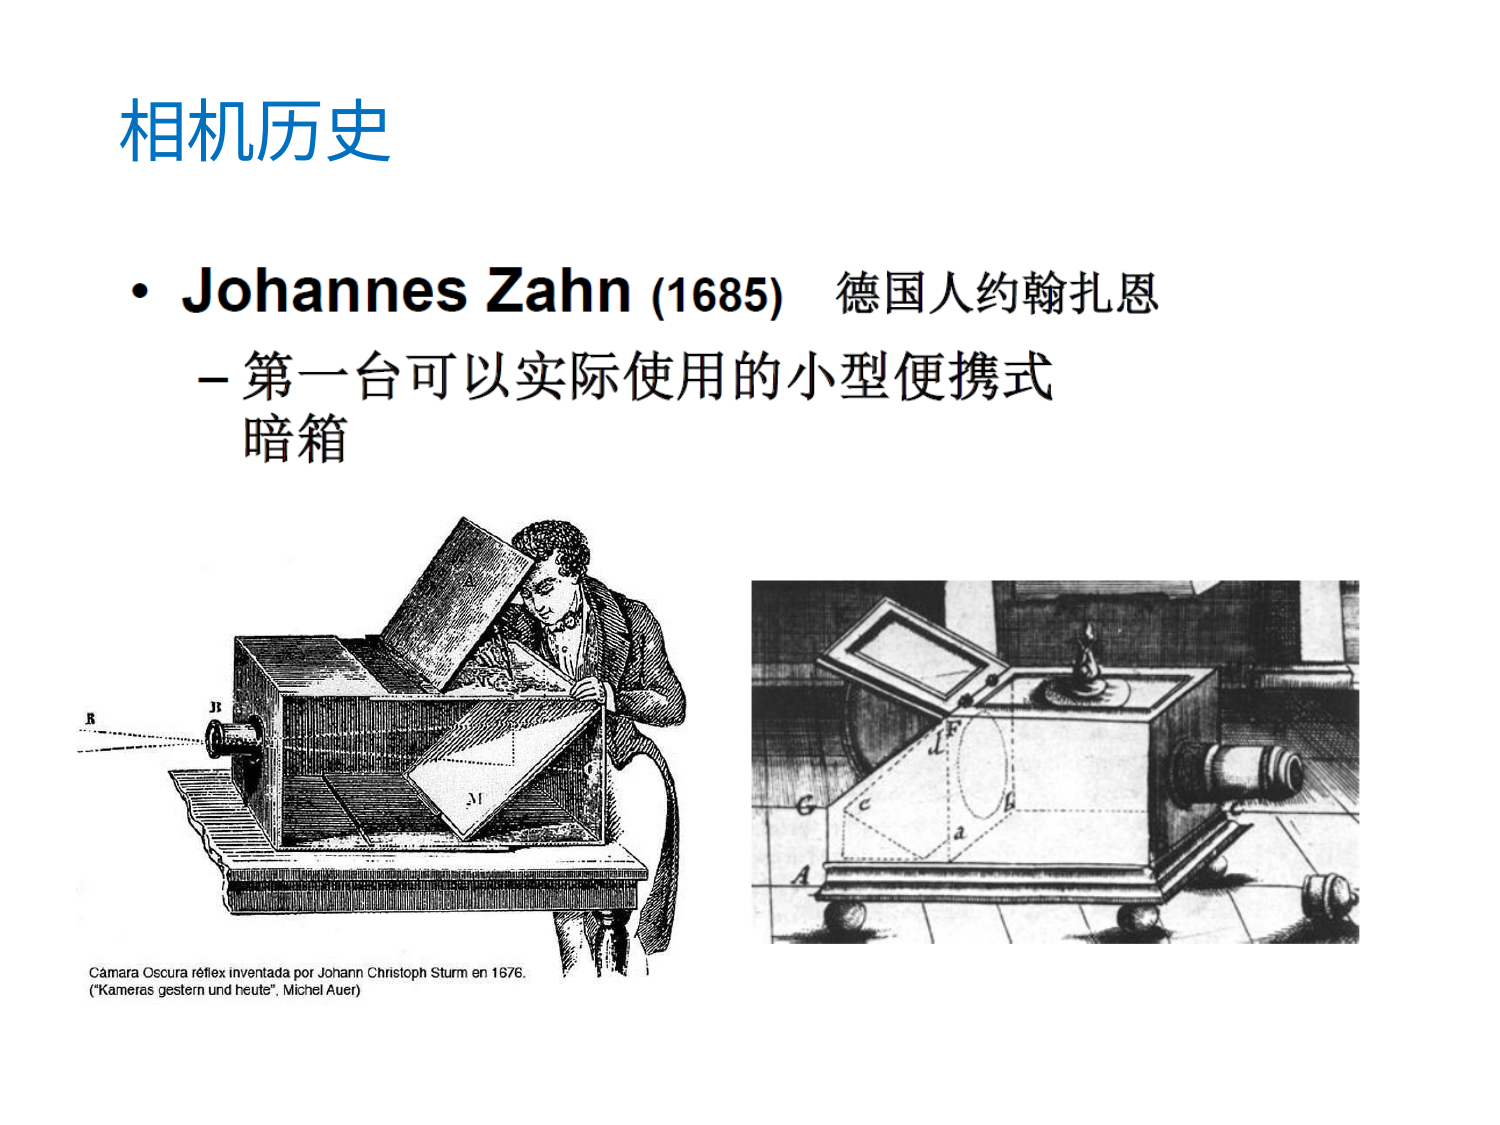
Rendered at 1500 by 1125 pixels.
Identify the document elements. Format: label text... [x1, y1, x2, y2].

title 相机历史 [103, 59, 1397, 209]
picture [76, 216, 1389, 1009]
